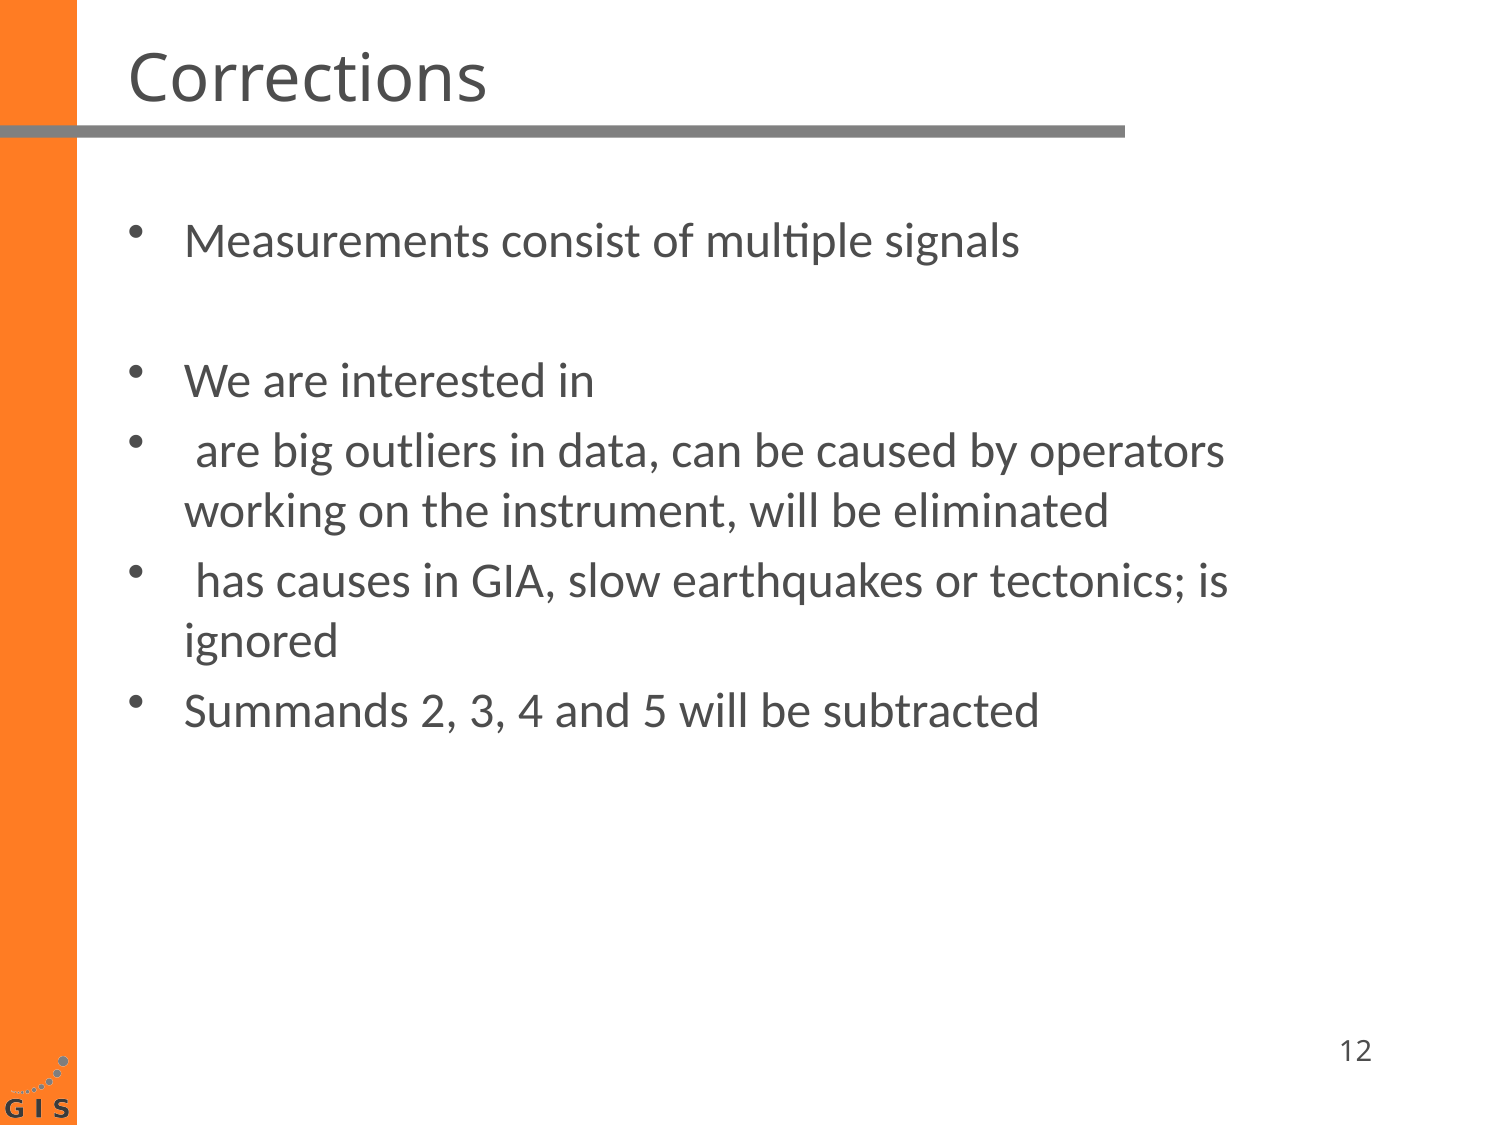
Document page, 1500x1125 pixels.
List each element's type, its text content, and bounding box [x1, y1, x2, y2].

title Corrections [112, 37, 1388, 113]
slide_number 12 [1074, 1024, 1388, 1101]
picture [5, 1056, 69, 1118]
